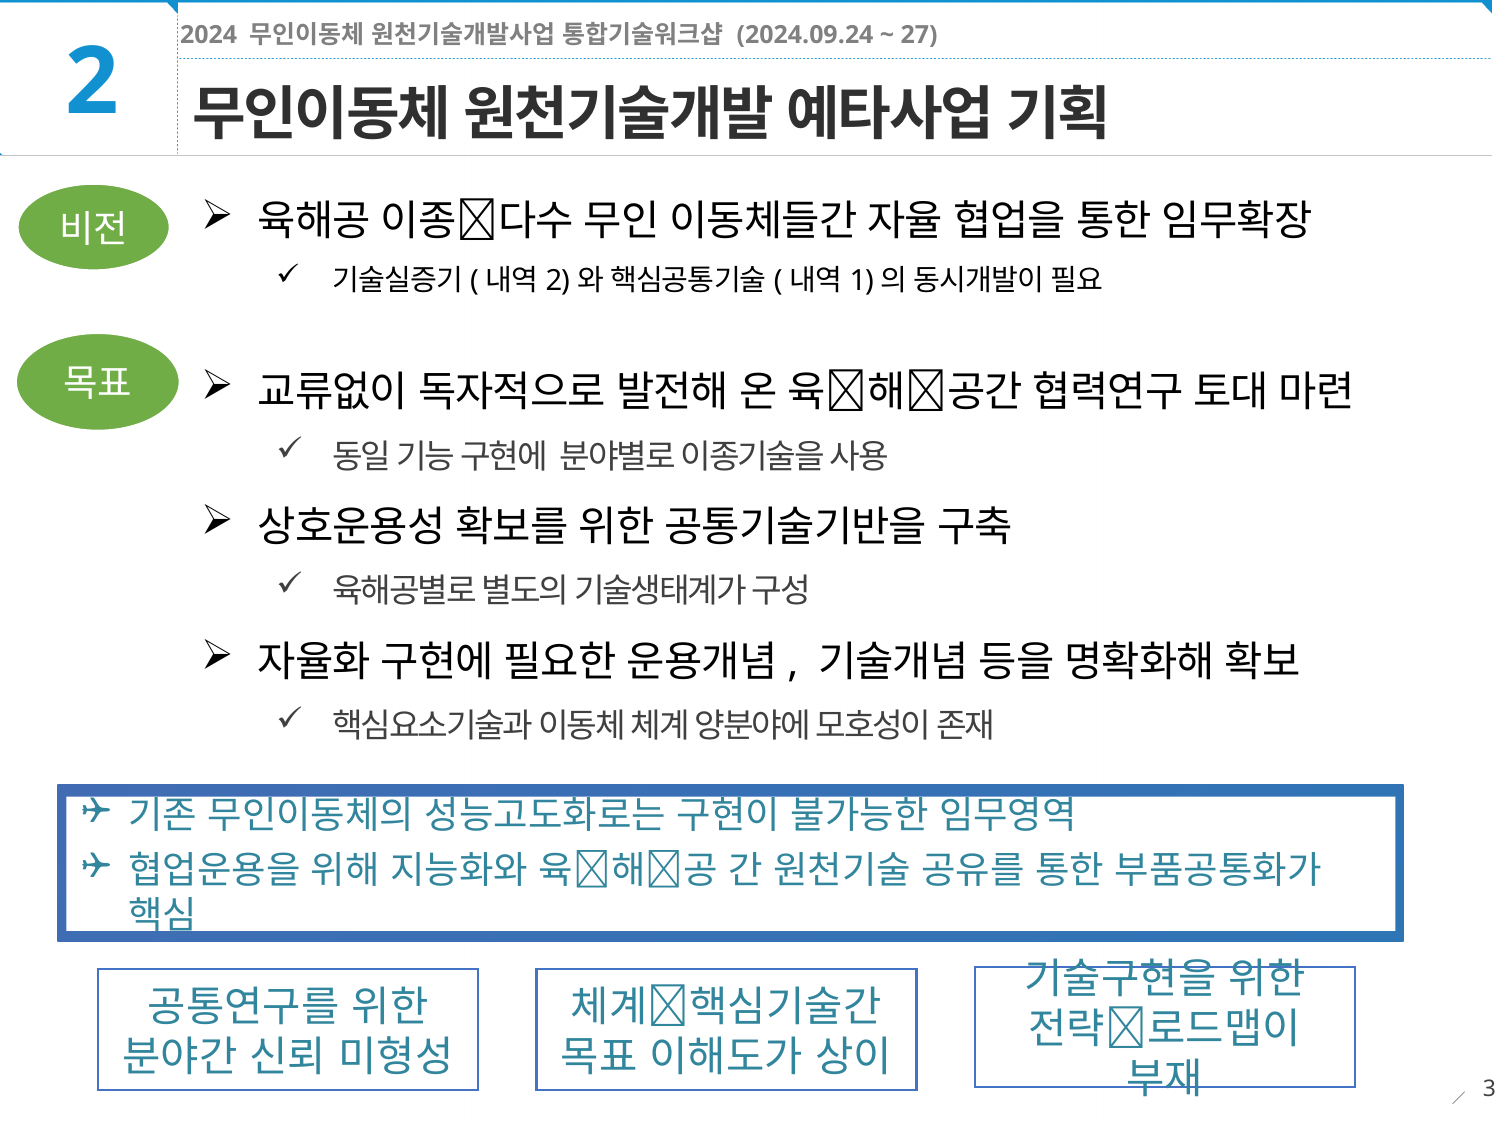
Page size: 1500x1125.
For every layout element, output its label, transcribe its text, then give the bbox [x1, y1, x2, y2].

text_box 기술구현을 위한 전략로드맵이 부재 [974, 966, 1356, 1088]
text_box 목표 [13, 330, 182, 433]
text_box 비전 [15, 181, 172, 273]
text_box 2 [65, 19, 120, 132]
text_box 공통연구를 위한 분야간 신뢰 미형성 [97, 968, 479, 1091]
text_box 교류없이 독자적으로 발전해 온 육해공간 협력연구 토대 마련 동일 기능 구현에 분야별로 이종기술을 사용 상호운용성 확보를 위한 공통기술기반을 구축 육해공별로 별도의 기술생태계가 구성 자율화 구현에 필요한 운용개념, 기술개념 등을 명확화해 확보 핵심요소기술과 이동체 체계 양분야에 모호성이 존재 [186, 332, 1444, 752]
picture [0, 0, 1492, 1125]
text_box 무인이동체 원천기술개발 예타사업 기획 [192, 75, 1453, 146]
text_box 육해공 이종다수 무인 이동체들간 자율 협업을 통한 임무확장 기술실증기(내역2)와 핵심공통기술(내역1)의 동시개발이 필요 [186, 186, 1498, 305]
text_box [57, 777, 1404, 942]
text_box 체계핵심기술간 목표 이해도가 상이 [535, 968, 918, 1091]
